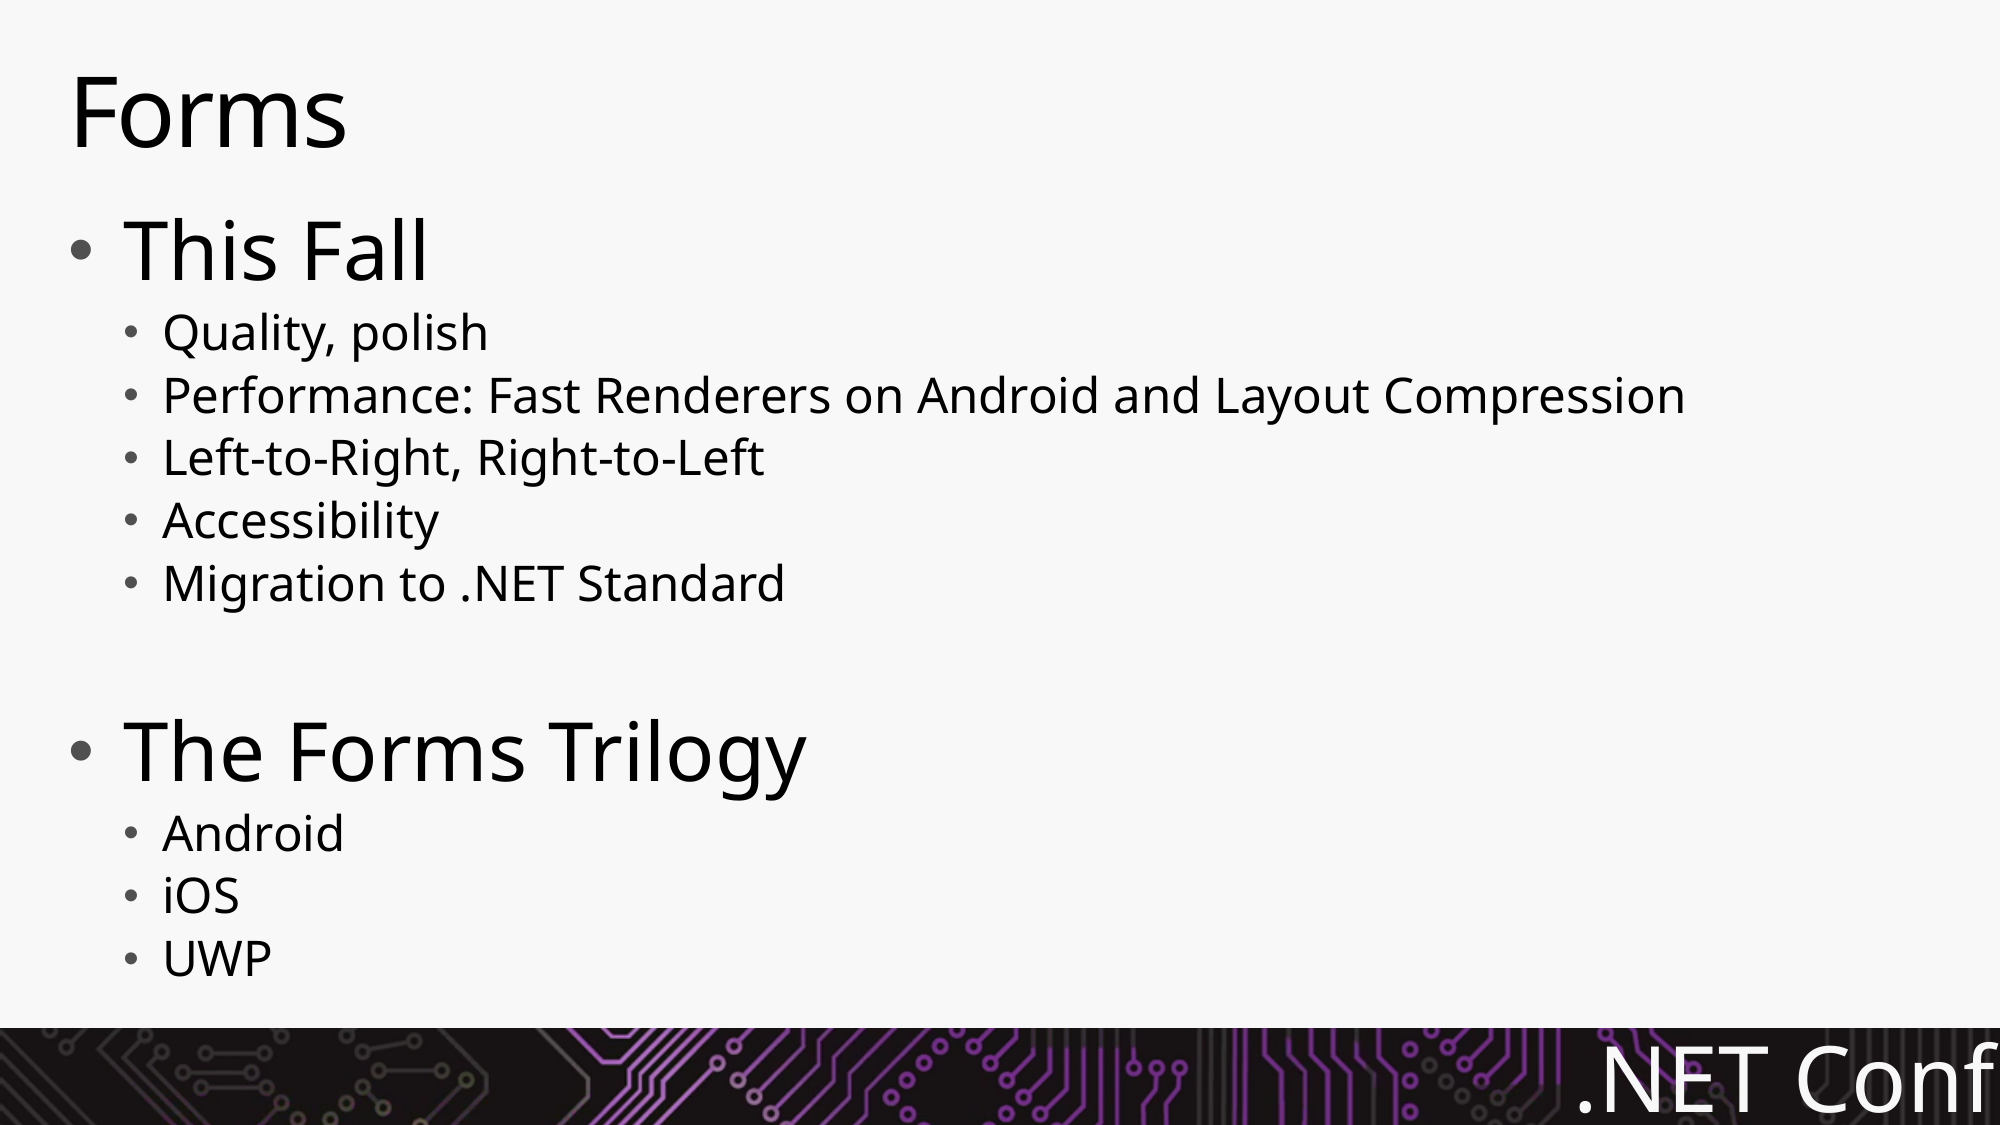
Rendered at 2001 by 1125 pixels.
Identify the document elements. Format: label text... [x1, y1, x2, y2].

picture [0, 1028, 2000, 1125]
list This Fall Quality, polish Performance: Fast Renderers on Android and Layout Compression Left-to-Right, Right-to-Left Accessibility Migration to .NET Standard The Forms Trilogy Android iOS UWP [44, 196, 1957, 1121]
title Forms [44, 47, 1957, 196]
